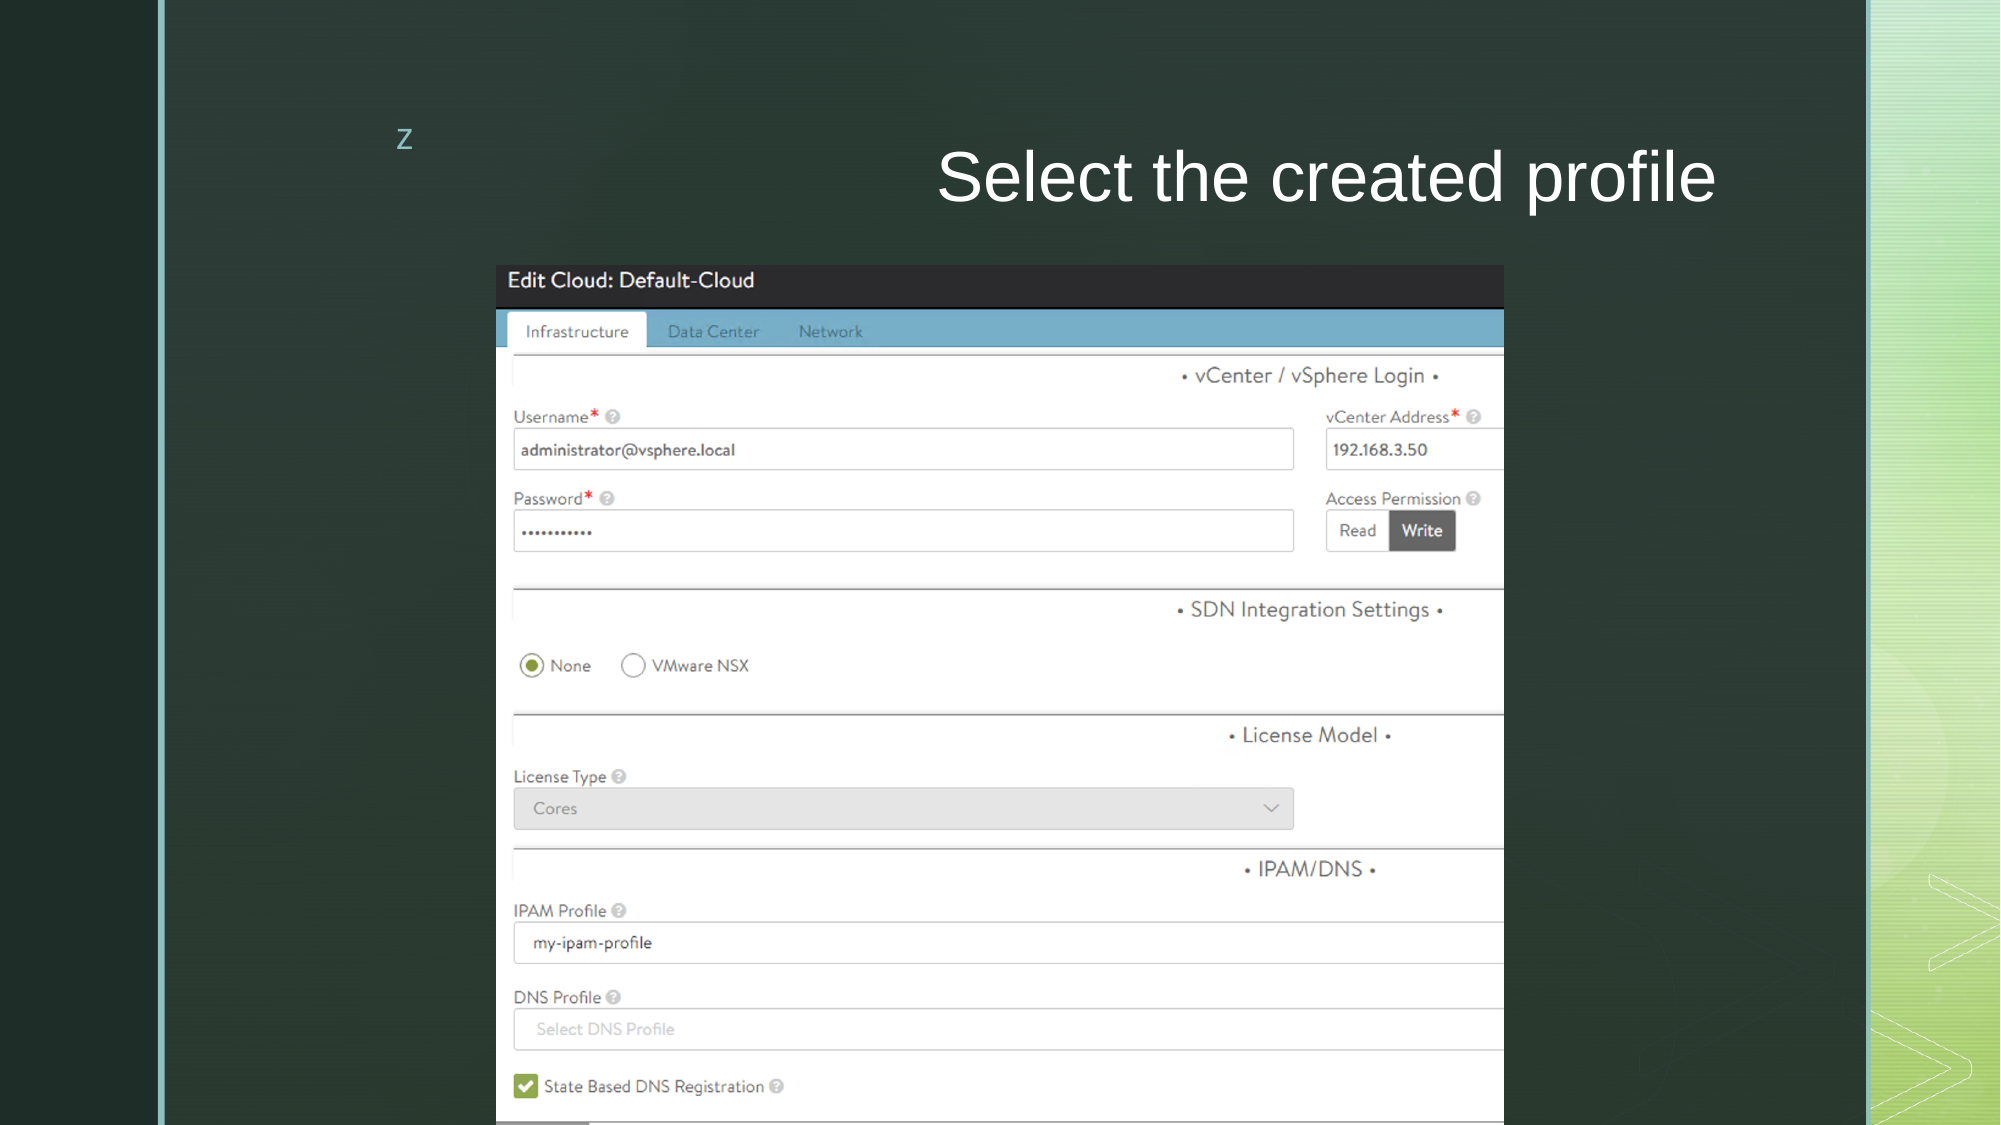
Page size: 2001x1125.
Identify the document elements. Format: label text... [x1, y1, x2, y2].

picture [496, 264, 1504, 1125]
picture [1871, 0, 2001, 1125]
title Select the created profile [428, 132, 1734, 310]
